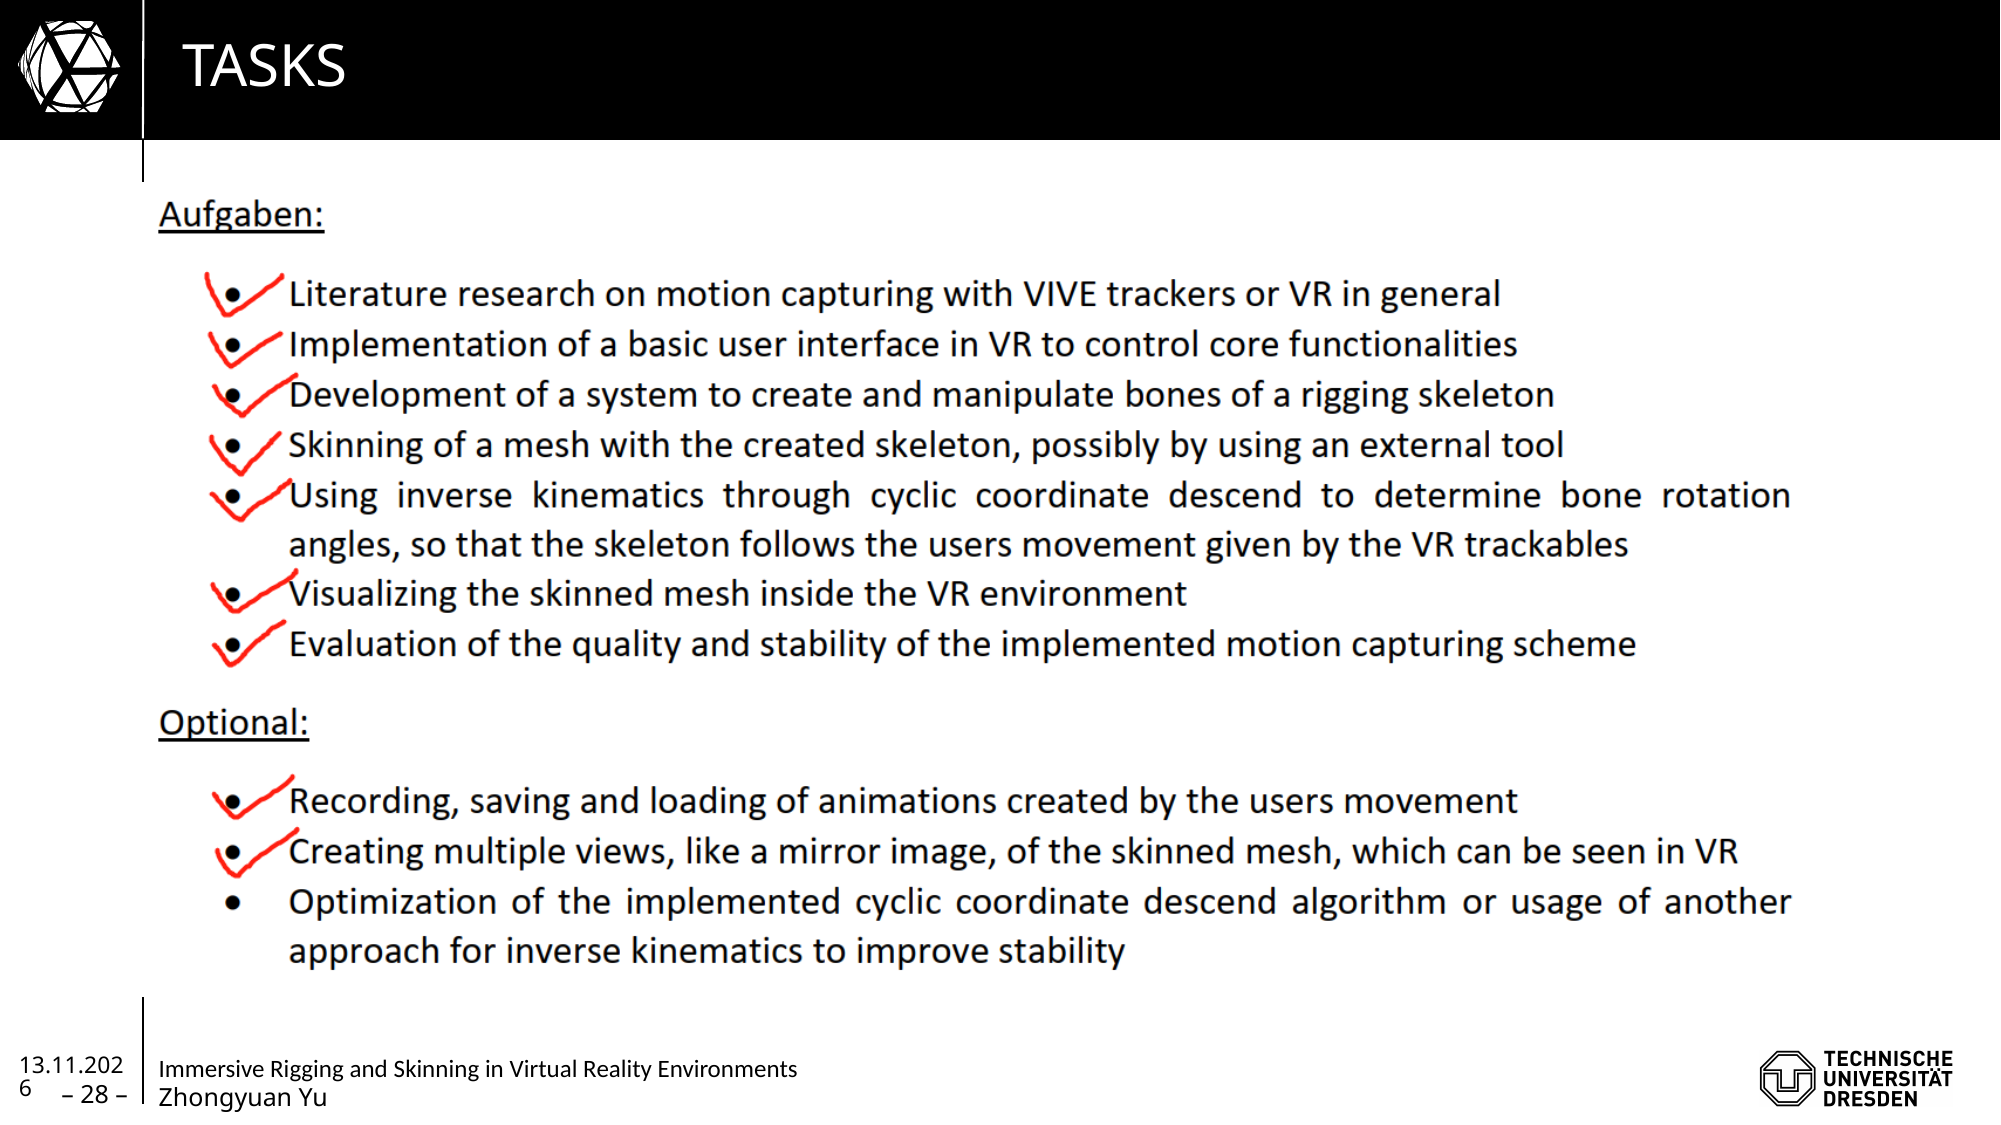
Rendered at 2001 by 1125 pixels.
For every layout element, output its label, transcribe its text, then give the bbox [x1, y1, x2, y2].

picture [1759, 1050, 1953, 1107]
picture [142, 182, 1838, 997]
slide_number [3, 1040, 152, 1092]
slide_number – 28 – [3, 1070, 143, 1121]
title tasks [167, 28, 1946, 122]
